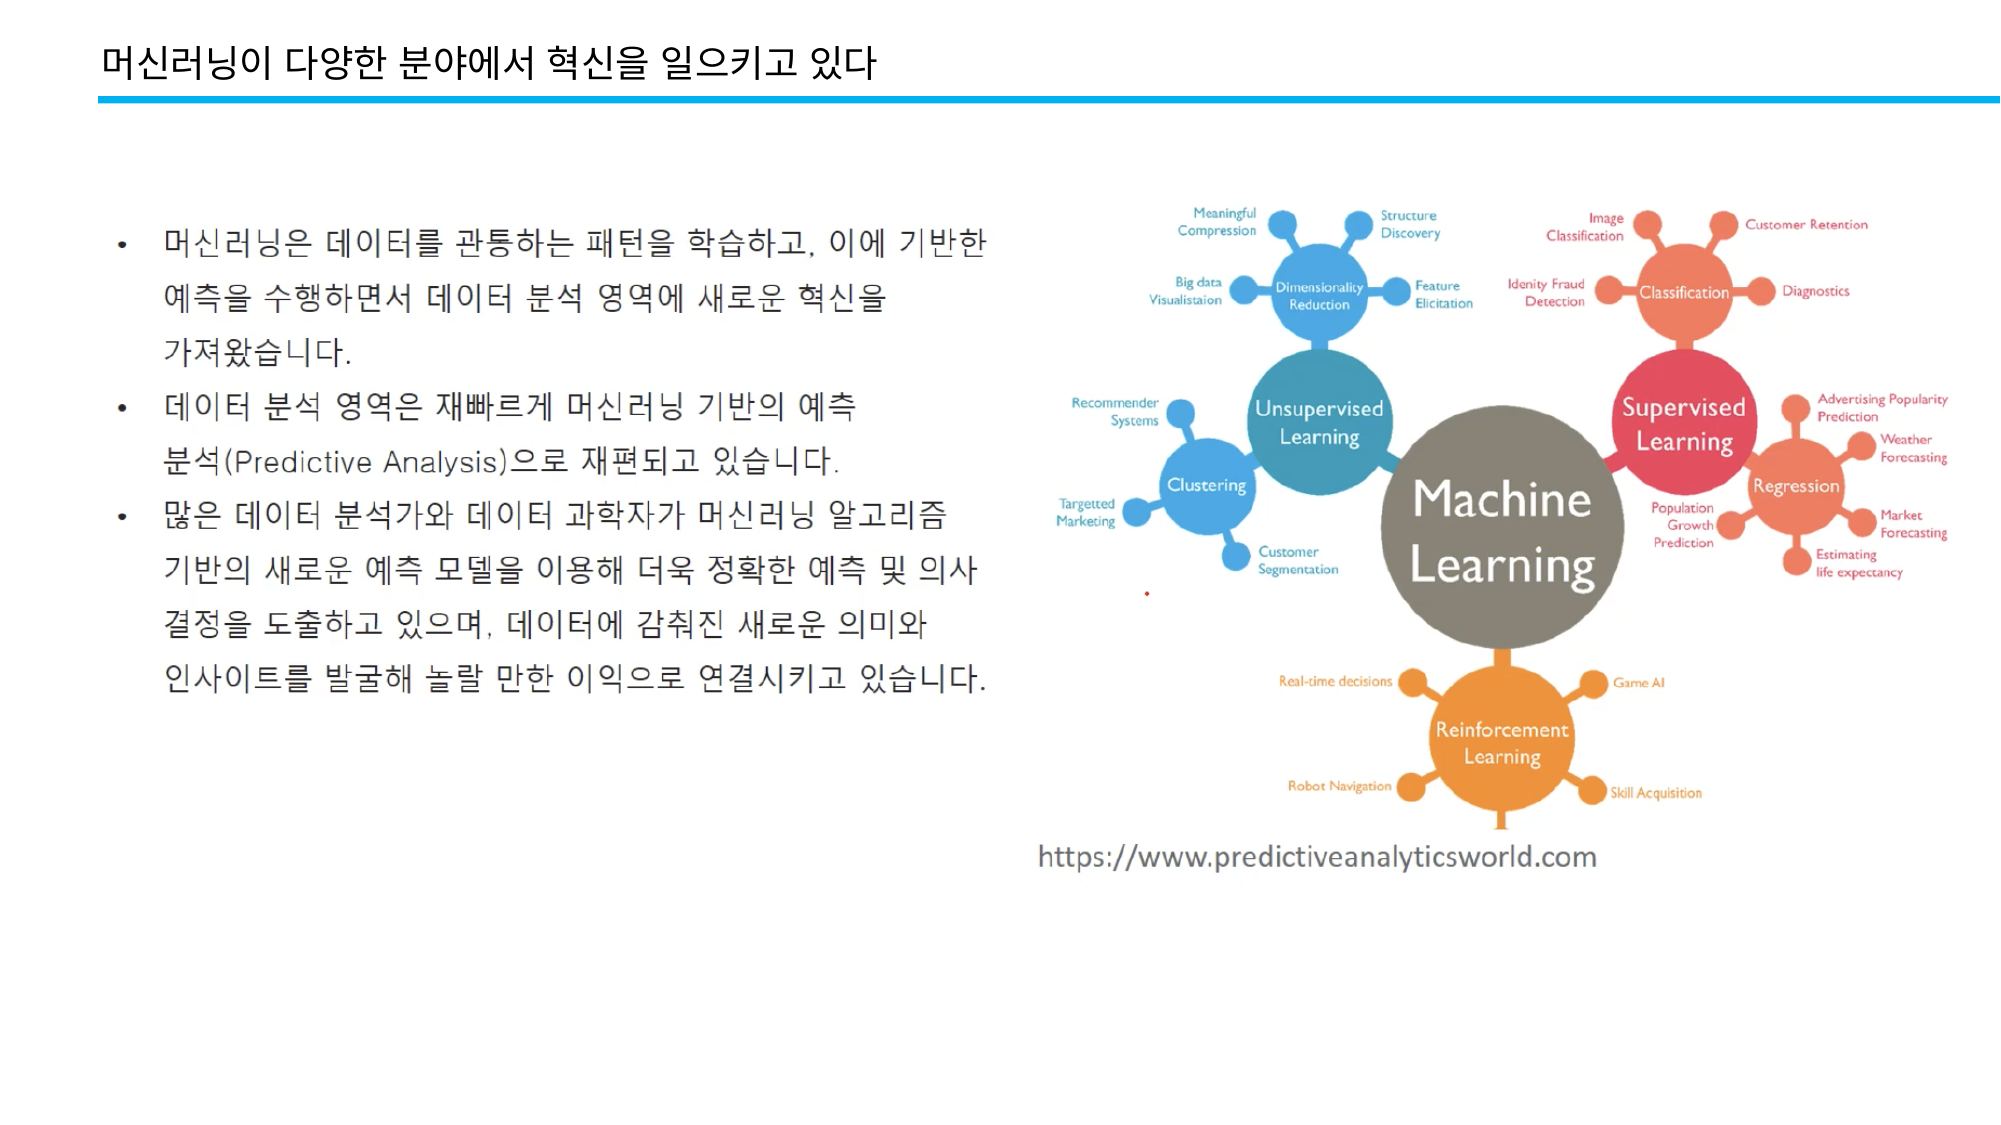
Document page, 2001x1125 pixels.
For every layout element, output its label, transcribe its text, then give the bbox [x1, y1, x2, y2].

text_box [97, 95, 2000, 104]
text_box 머신러닝이 다양한 분야에서 혁신을 일으키고 있다 [87, 32, 1076, 93]
picture [87, 142, 1972, 916]
